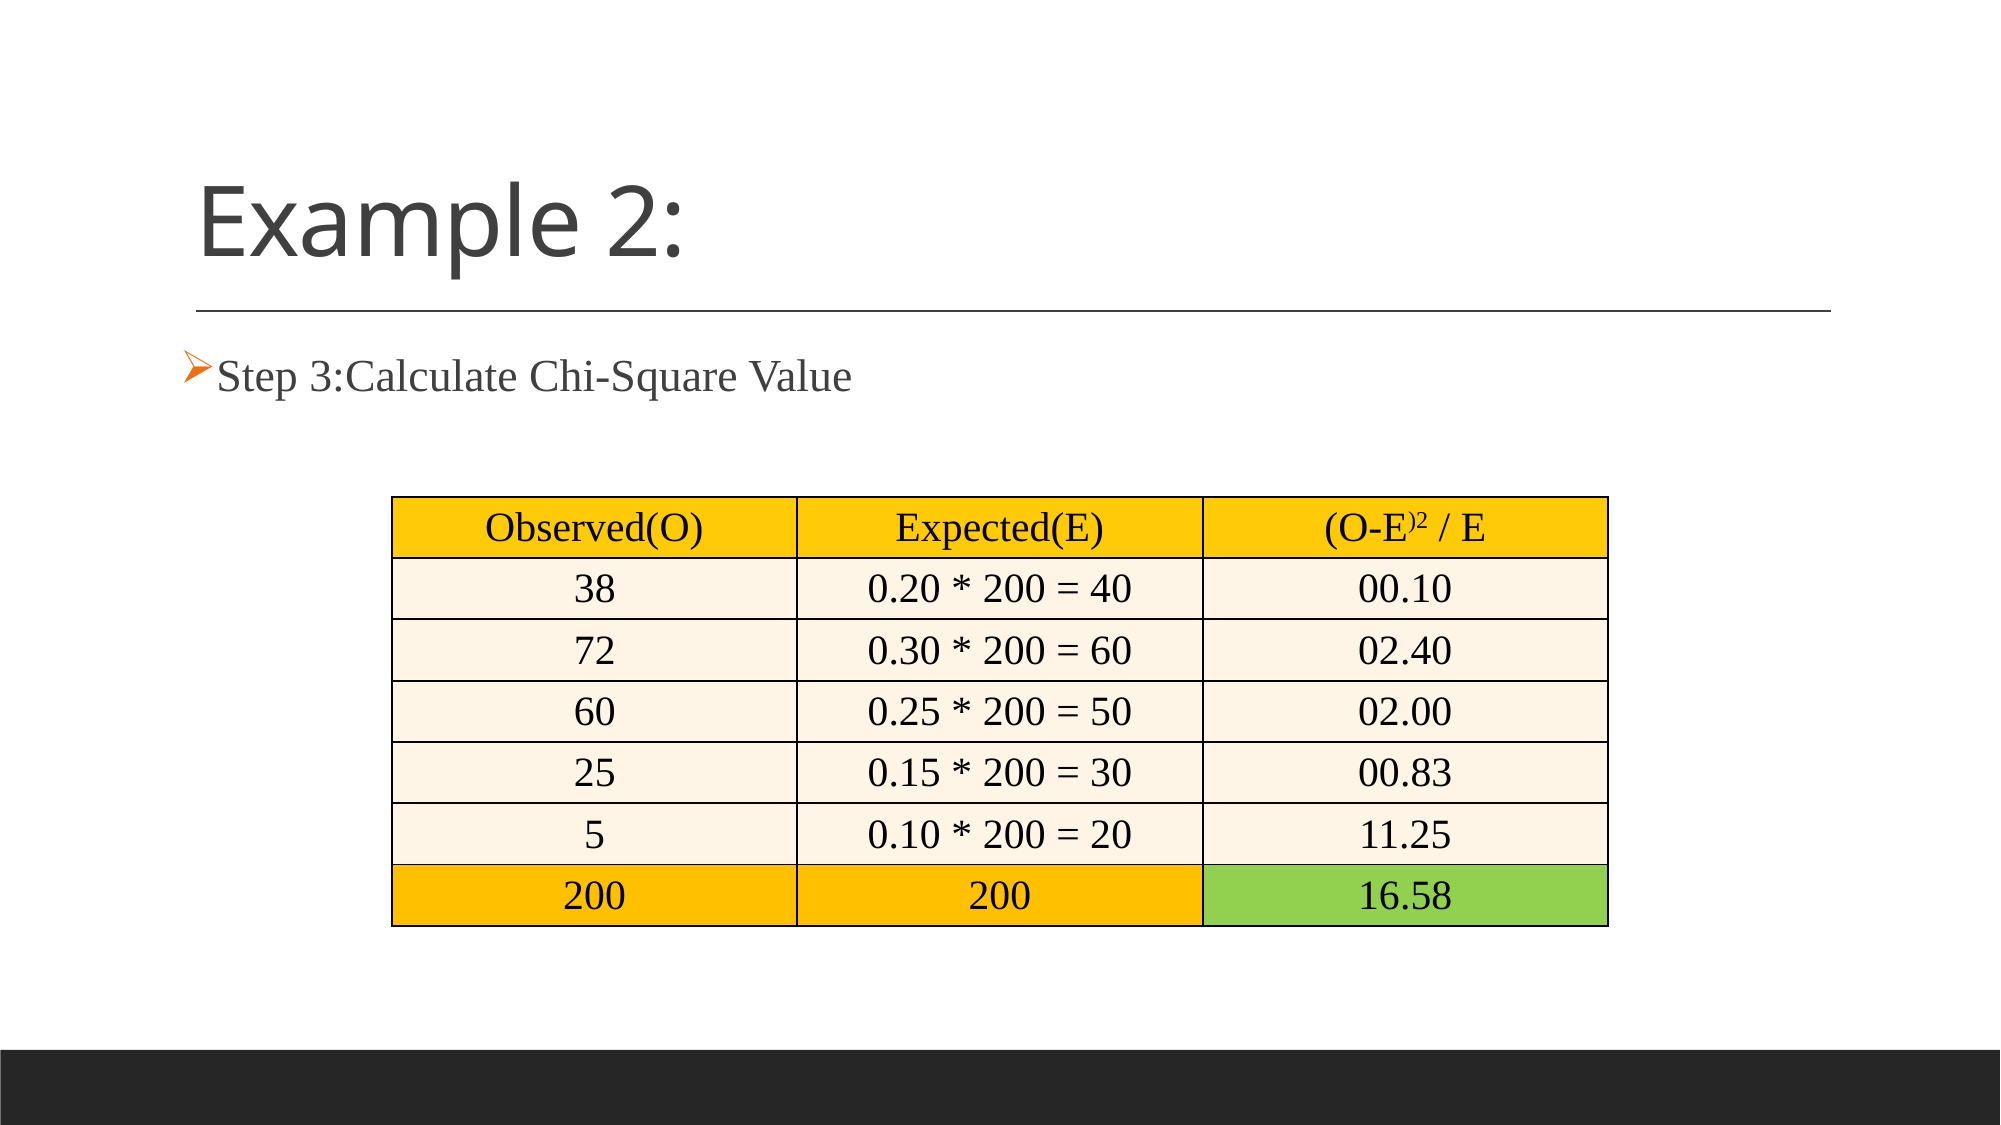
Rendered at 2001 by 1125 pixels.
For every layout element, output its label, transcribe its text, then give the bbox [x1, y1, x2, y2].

table_cell 16.58 [1204, 865, 1607, 925]
table_cell 60 [393, 682, 796, 741]
table_cell 00.83 [1204, 743, 1607, 802]
title Example 2: [180, 47, 1830, 285]
table_cell 0.25 * 200 = 50 [798, 682, 1202, 741]
table_cell 72 [393, 620, 796, 680]
table_cell 5 [393, 804, 796, 864]
table_cell 02.00 [1204, 682, 1607, 741]
table_cell 0.30 * 200 = 60 [798, 620, 1202, 680]
table_cell 0.20 * 200 = 40 [798, 559, 1202, 618]
table_cell 11.25 [1204, 804, 1607, 864]
table_cell 00.10 [1204, 559, 1607, 618]
table_cell 200 [393, 865, 796, 925]
table_cell 200 [798, 865, 1202, 925]
table_header Observed(O) [393, 498, 796, 557]
table_header (O-E)2 / E [1204, 498, 1607, 557]
table_cell 0.10 * 200 = 20 [798, 804, 1202, 864]
table_header Expected(E) [798, 498, 1202, 557]
list Step 3:Calculate Chi-Square Value [180, 332, 1830, 1058]
table_cell 02.40 [1204, 620, 1607, 680]
table_cell 25 [393, 743, 796, 802]
table_cell 38 [393, 559, 796, 618]
table_cell 0.15 * 200 = 30 [798, 743, 1202, 802]
